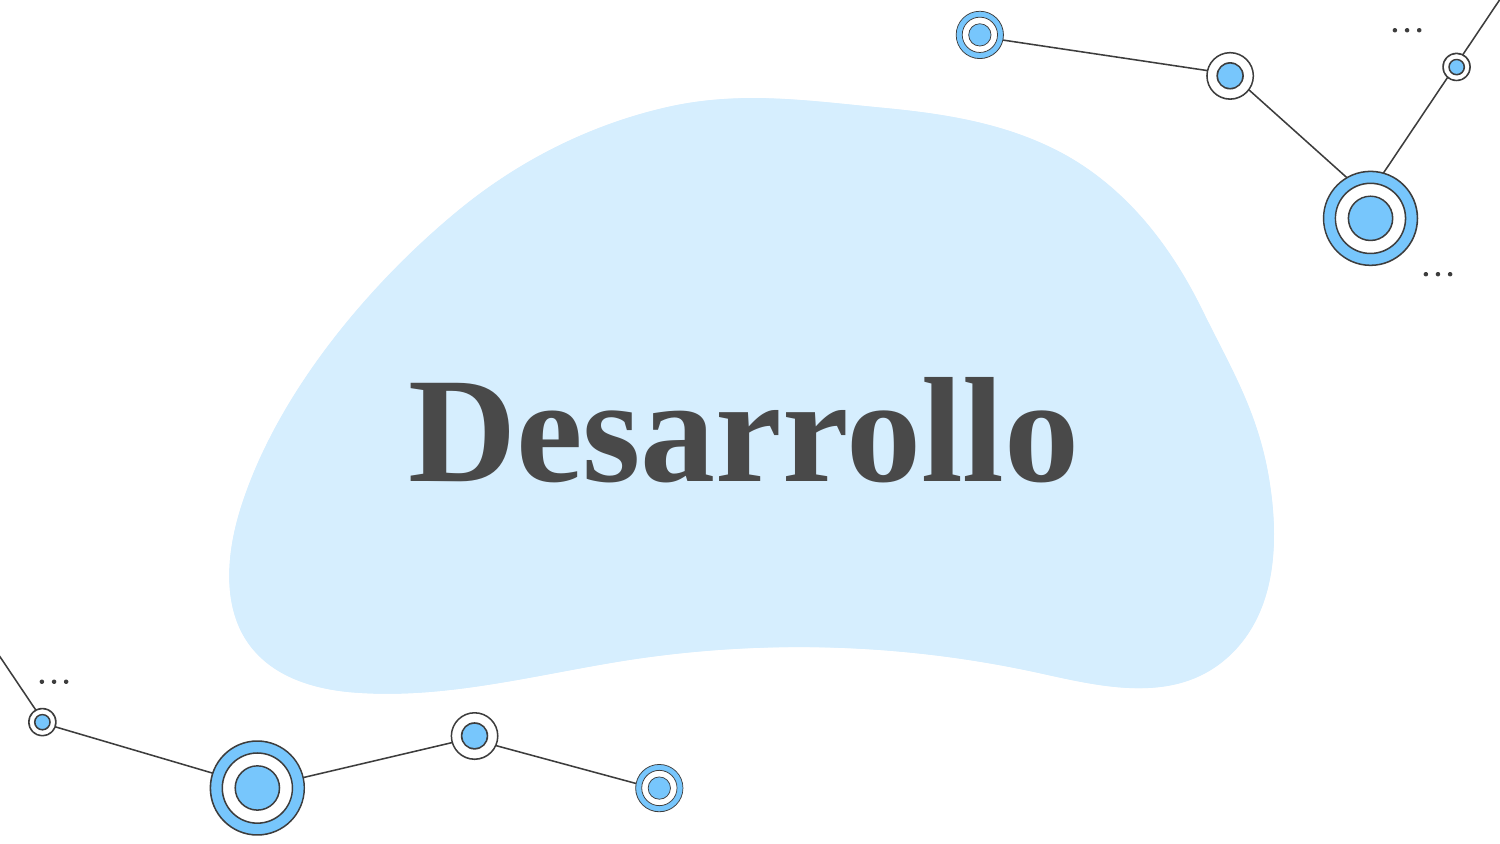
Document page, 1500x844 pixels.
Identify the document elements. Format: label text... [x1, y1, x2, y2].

title Desarrollo [390, 265, 1098, 578]
